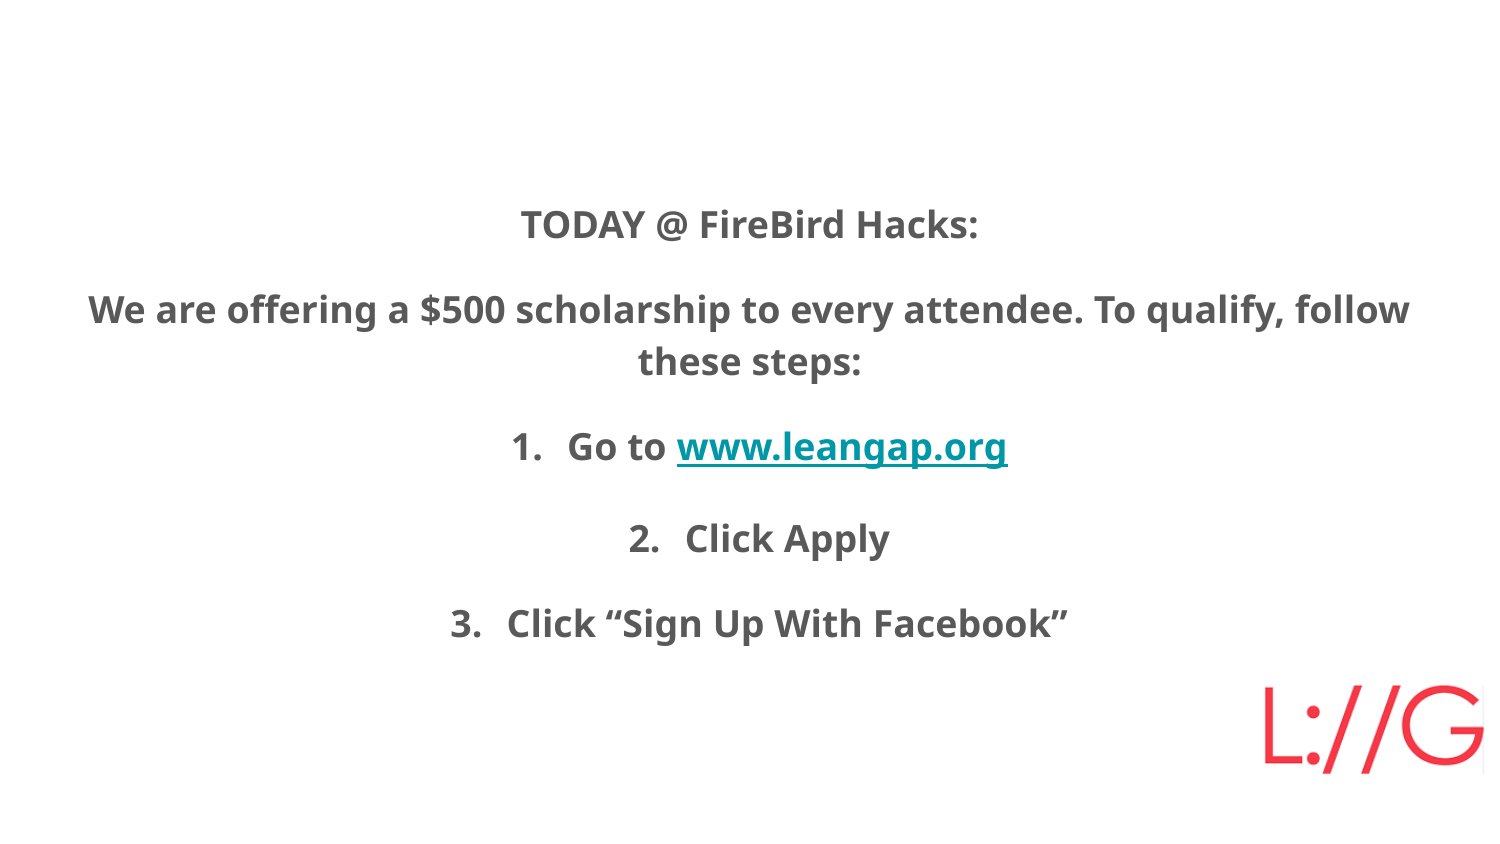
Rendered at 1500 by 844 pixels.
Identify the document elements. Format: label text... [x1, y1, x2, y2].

list TODAY @ FireBird Hacks: We are offering a $500 scholarship to every attendee. To qualify, follow these steps: Go to www.leangap.org Click Apply Click “Sign Up With Facebook” [51, 178, 1449, 665]
picture [1255, 608, 1492, 844]
